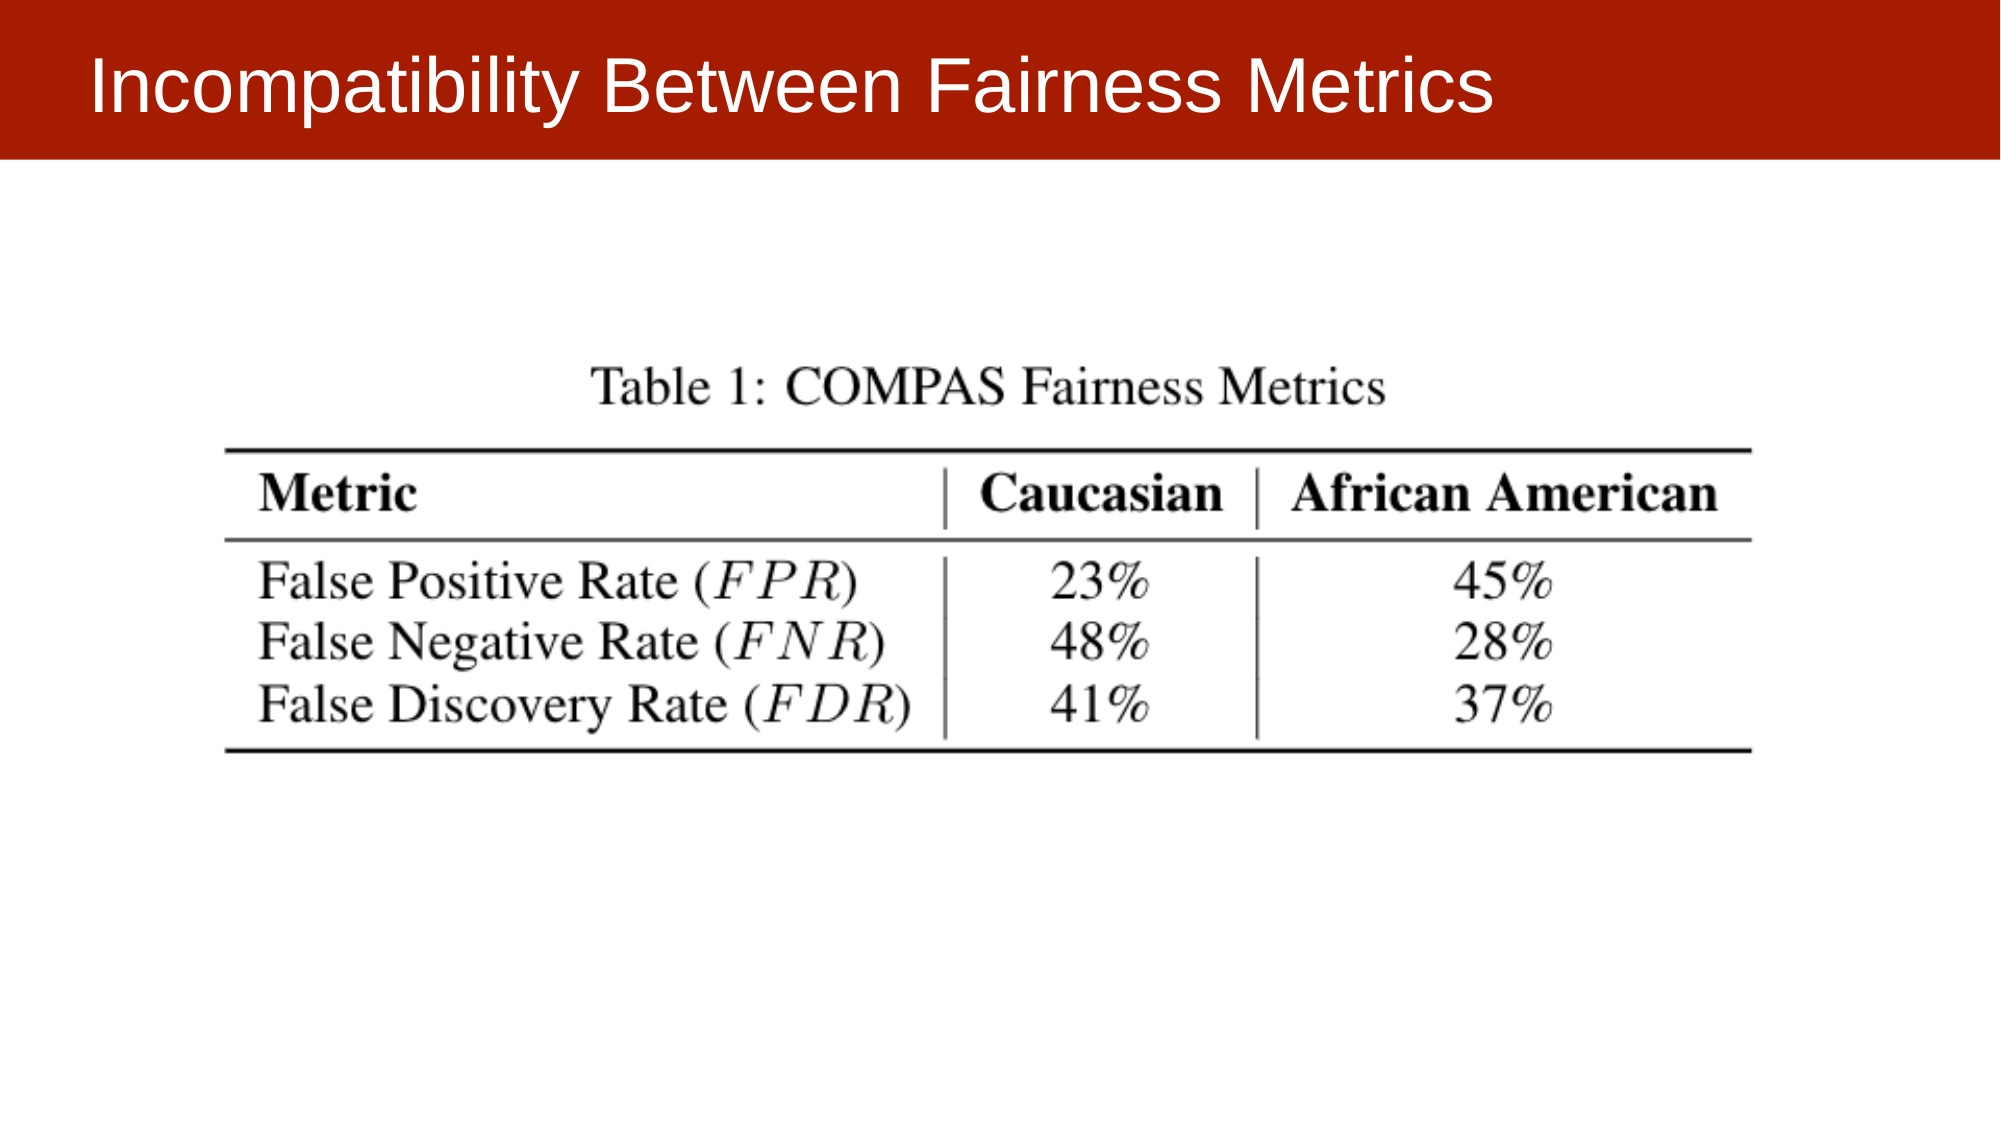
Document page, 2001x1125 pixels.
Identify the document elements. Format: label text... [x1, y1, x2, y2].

title Incompatibility Between Fairness Metrics [68, 14, 1932, 140]
picture [199, 317, 1801, 808]
